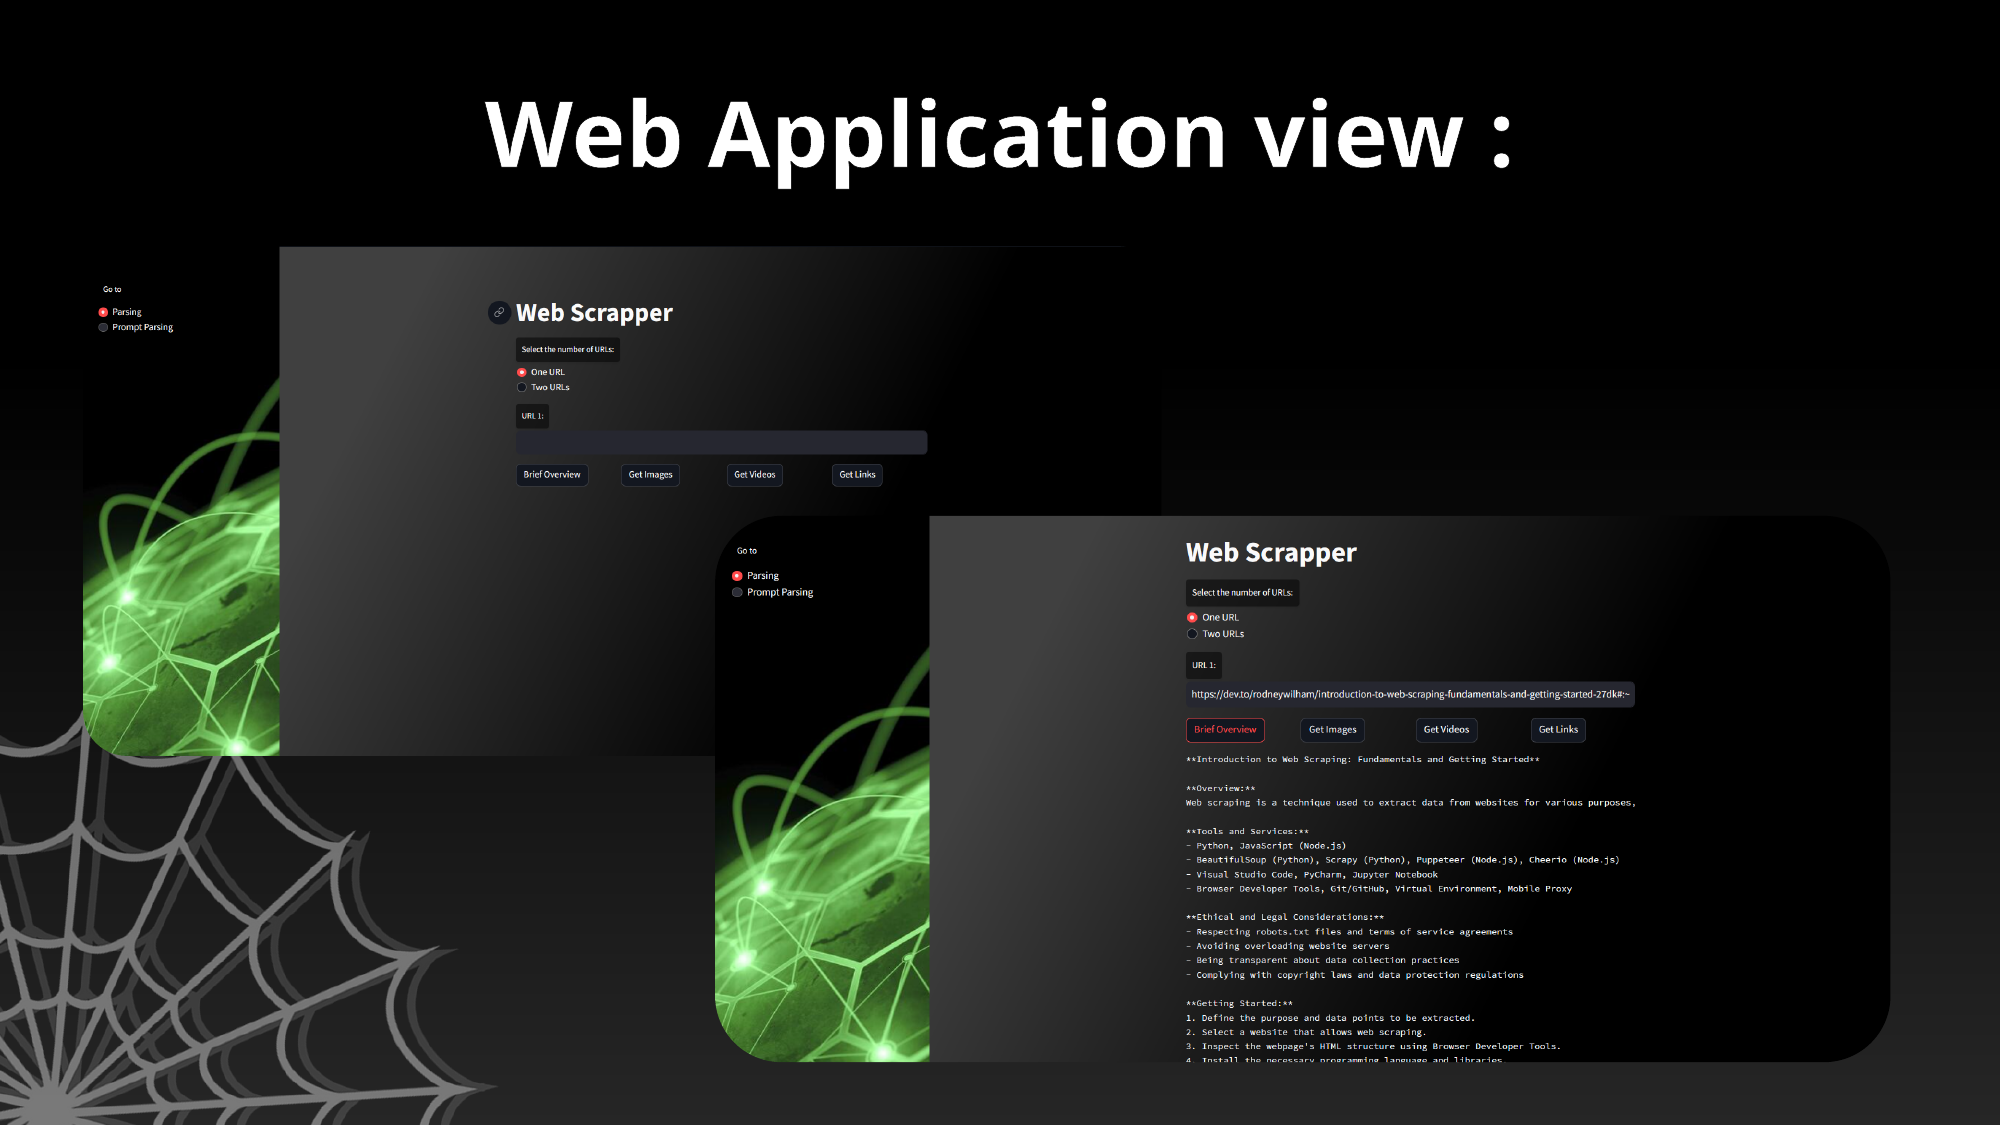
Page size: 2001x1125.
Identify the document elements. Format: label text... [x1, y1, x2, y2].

picture [0, 245, 1891, 1125]
title Web Application view : [137, 28, 1863, 247]
